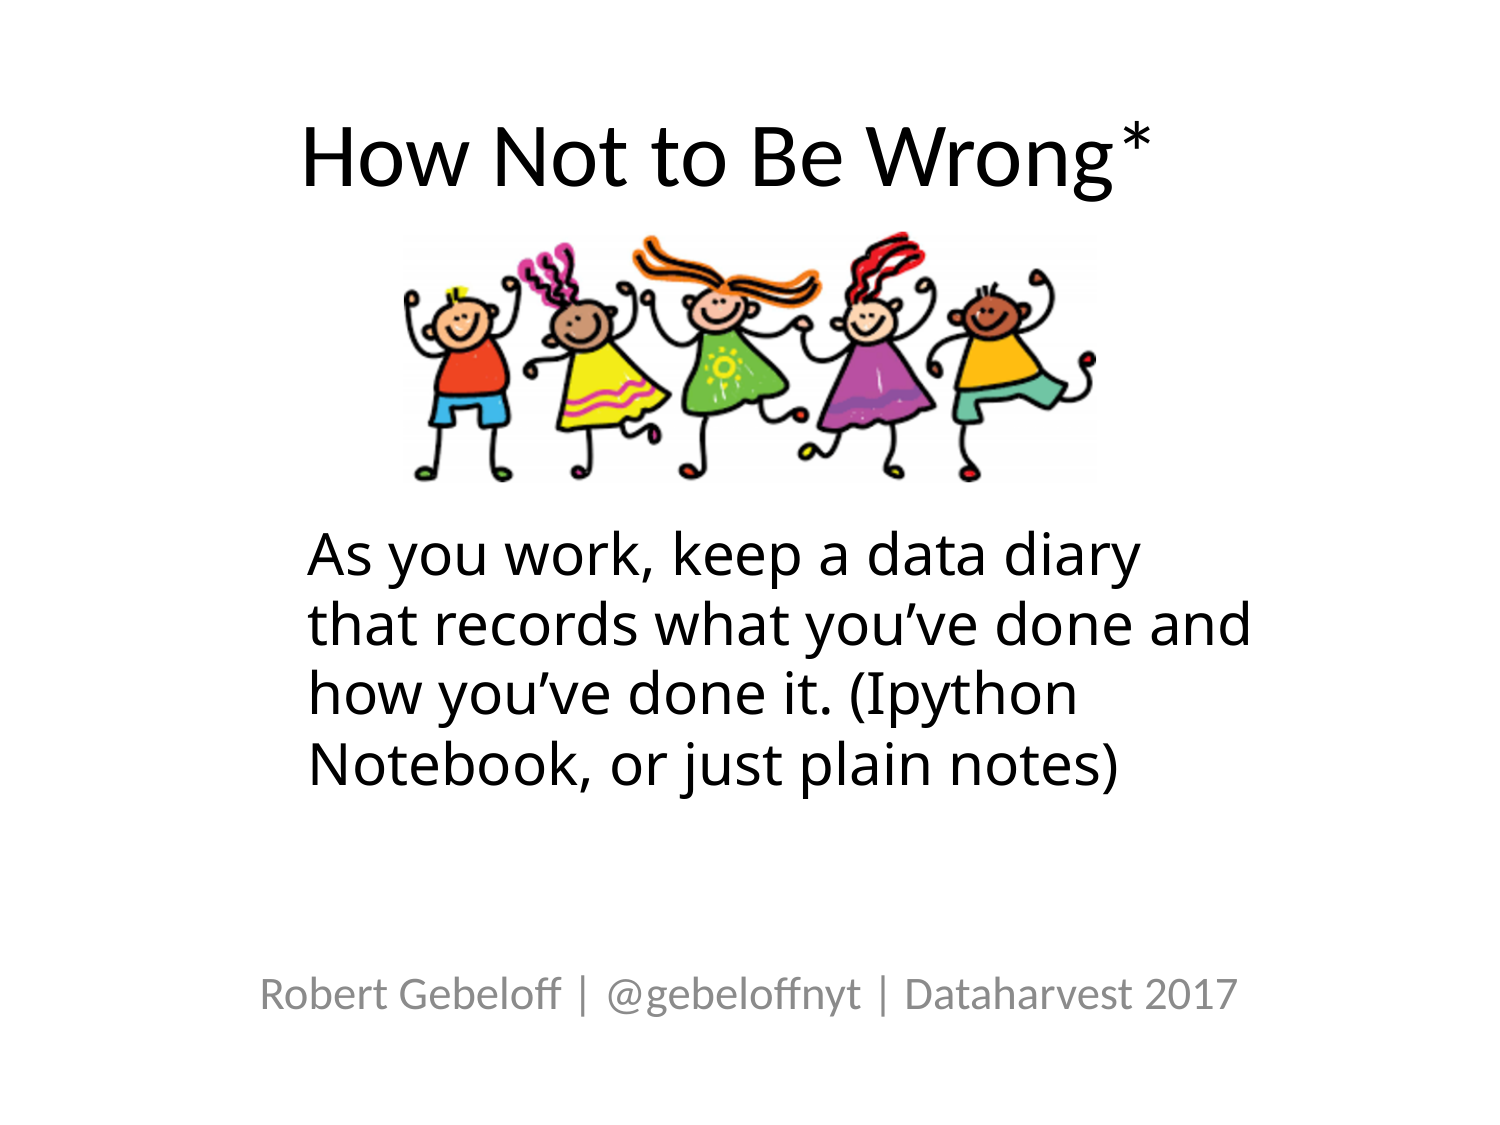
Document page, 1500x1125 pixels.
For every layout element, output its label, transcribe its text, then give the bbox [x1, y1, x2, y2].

text_box As you work, keep a data diary that records what you’ve done and how you’ve done it. (Ipython Notebook, or just plain notes) [293, 509, 1275, 805]
picture [380, 214, 1119, 499]
subtitle Robert Gebeloff | @gebeloffnyt | Dataharvest 2017 [225, 955, 1275, 1040]
title How Not to Be Wrong* [112, 29, 1388, 271]
